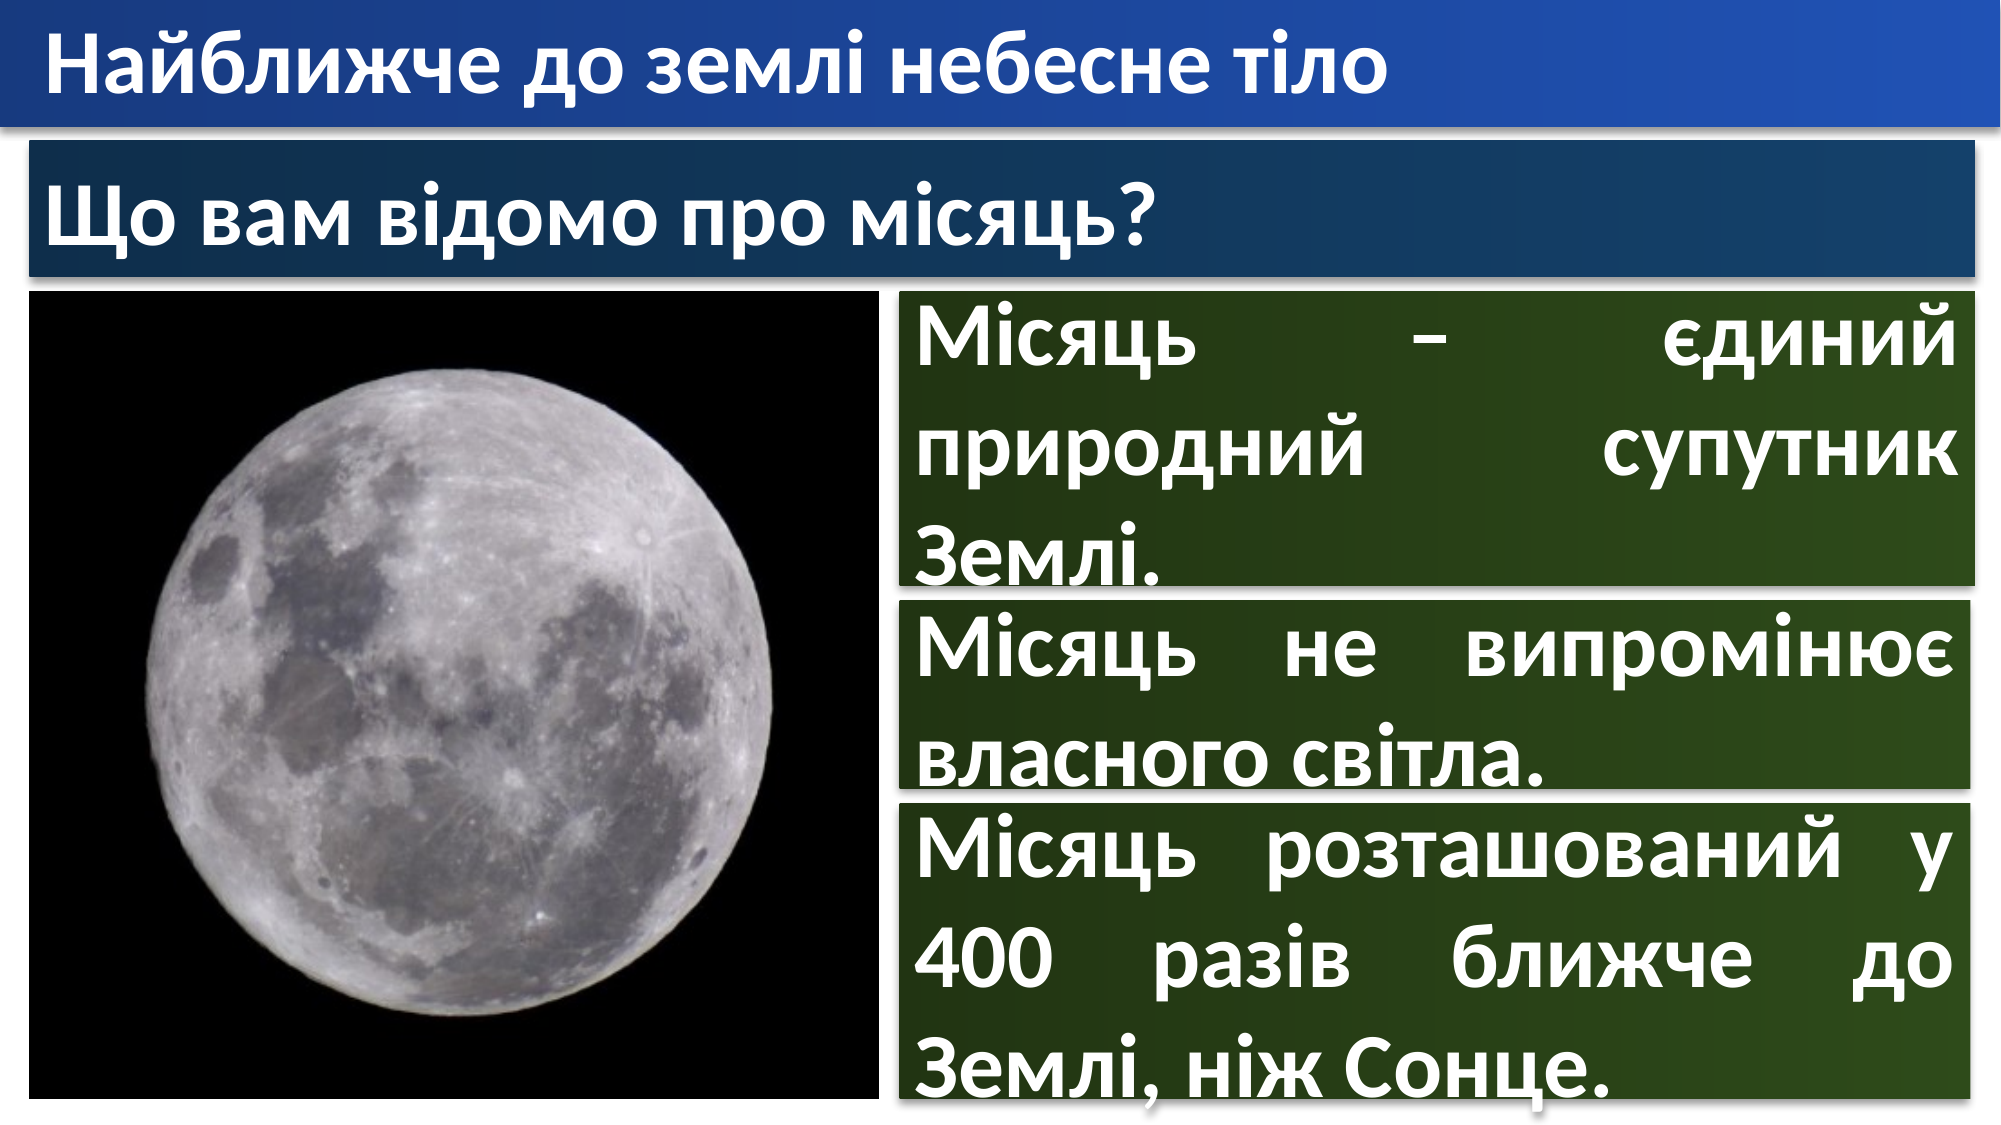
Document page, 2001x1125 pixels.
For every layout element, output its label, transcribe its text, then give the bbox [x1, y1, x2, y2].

text_box Що вам відомо про місяць? [28, 140, 1976, 277]
text_box Місяць не випромінює власного світла. [899, 600, 1972, 789]
text_box Місяць – єдиний природний супутник Землі. [899, 291, 1976, 586]
picture [29, 291, 879, 1099]
text_box Місяць розташований у 400 разів ближче до Землі, ніж Сонце. [899, 803, 1972, 1100]
text_box Найближче до землі небесне тіло [29, 0, 1975, 120]
